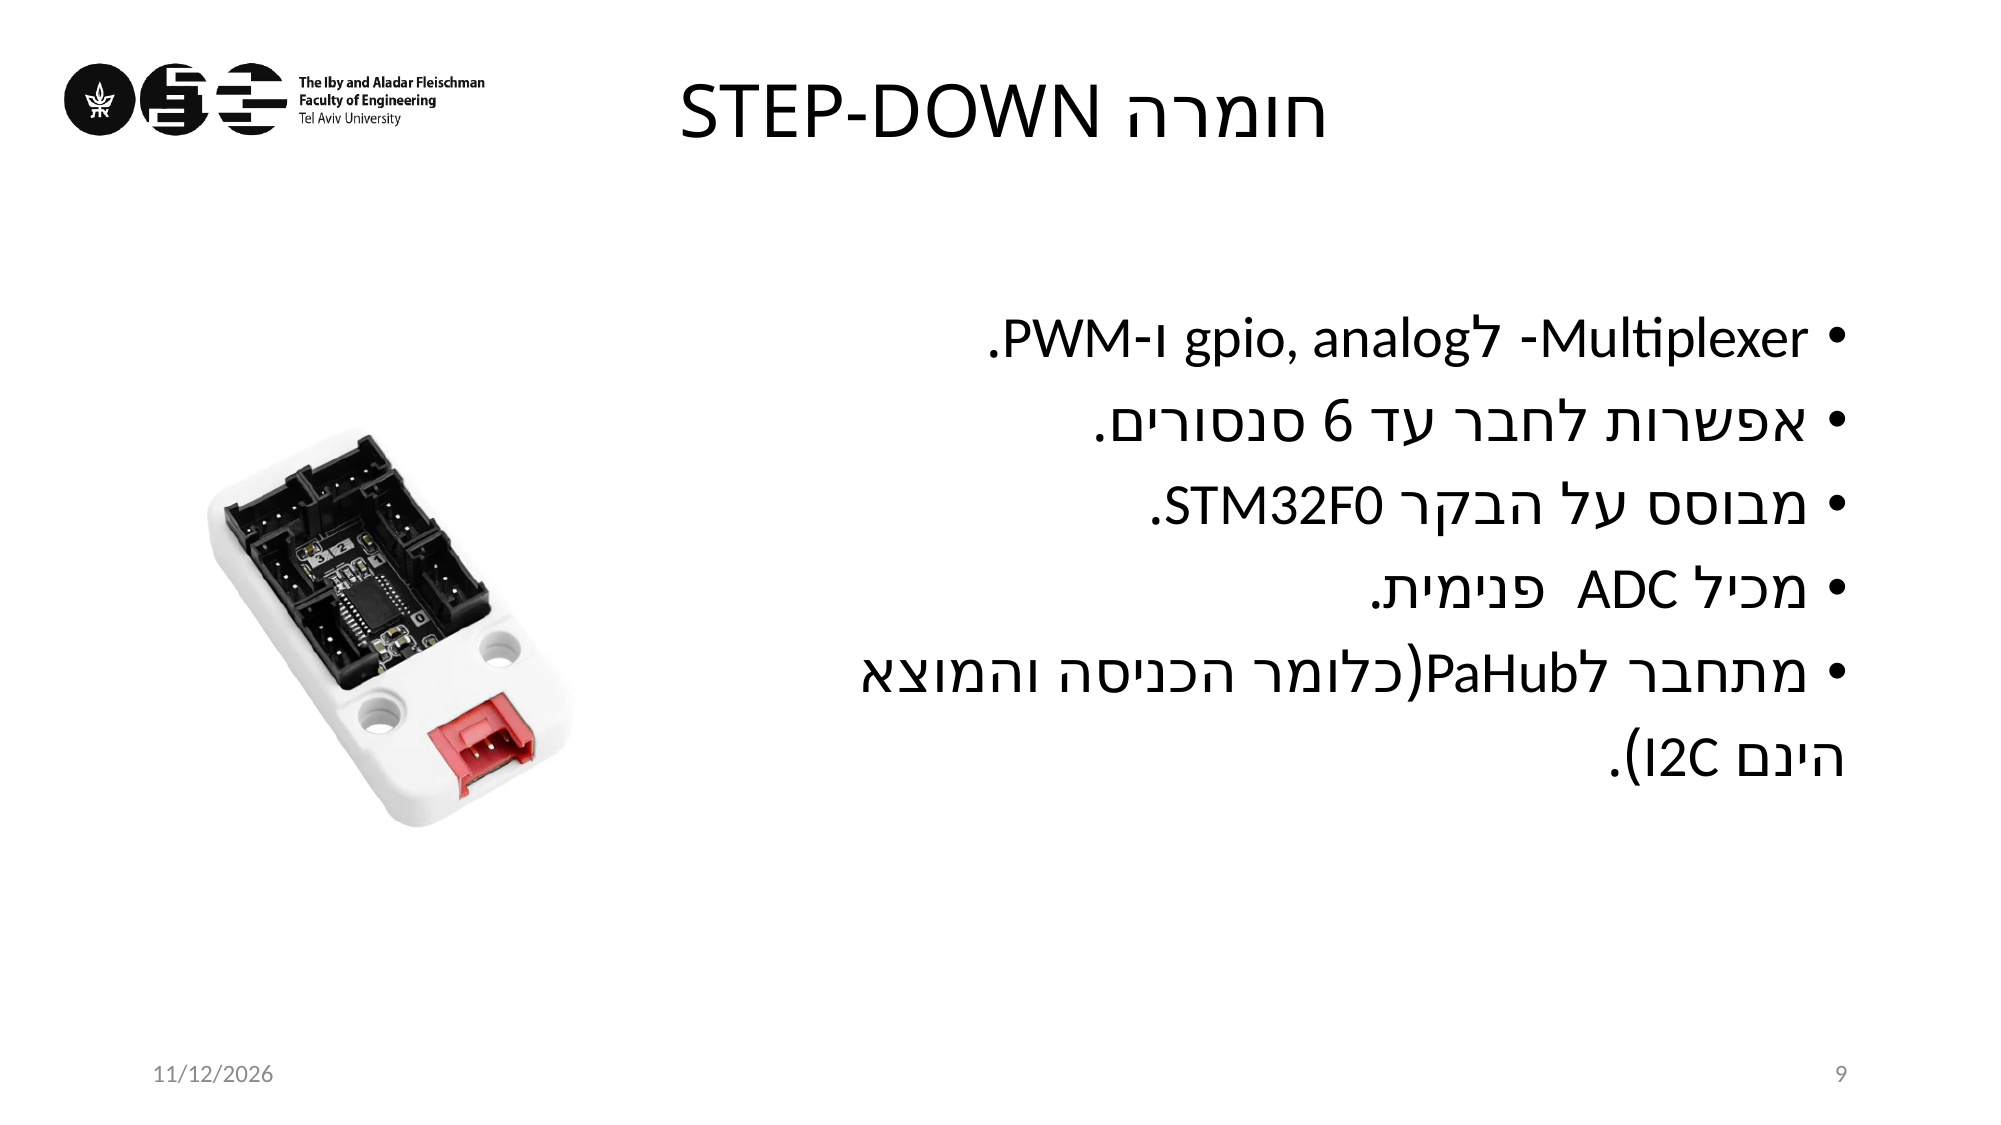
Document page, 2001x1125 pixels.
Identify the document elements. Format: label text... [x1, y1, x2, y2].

slide_number 9 [1412, 1042, 1863, 1103]
picture [43, 44, 524, 155]
title STEP-DOWN חומרה [664, 66, 1765, 161]
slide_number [137, 1042, 588, 1103]
list Multiplexer- לgpio, analog ו-PWM. אפשרות לחבר עד 6 סנסורים. מבוסס על הבקר STM32F0. מכיל ADC פנימית. מתחבר לPaHub(כלומר הכניסה והמוצא הינם I2C). [137, 299, 1863, 1014]
picture [66, 386, 706, 894]
